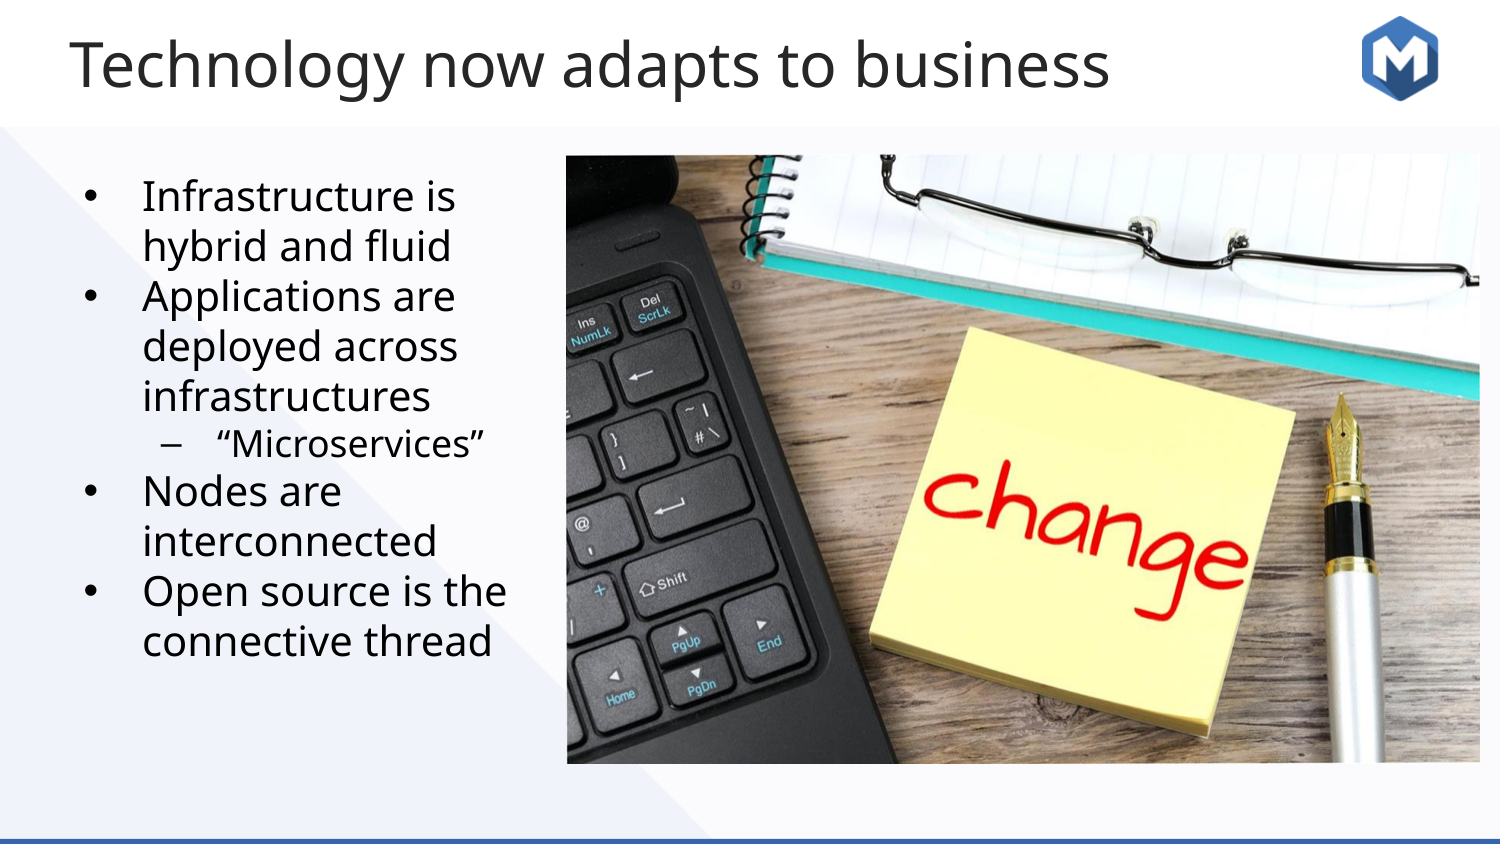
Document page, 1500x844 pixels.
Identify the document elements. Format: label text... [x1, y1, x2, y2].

picture [565, 154, 1480, 764]
title Technology now adapts to business [54, 26, 1350, 100]
list Infrastructure is hybrid and fluid Applications are deployed across infrastructures “Microservices” Nodes are interconnected Open source is the connective thread [52, 154, 537, 671]
picture [1362, 16, 1440, 102]
